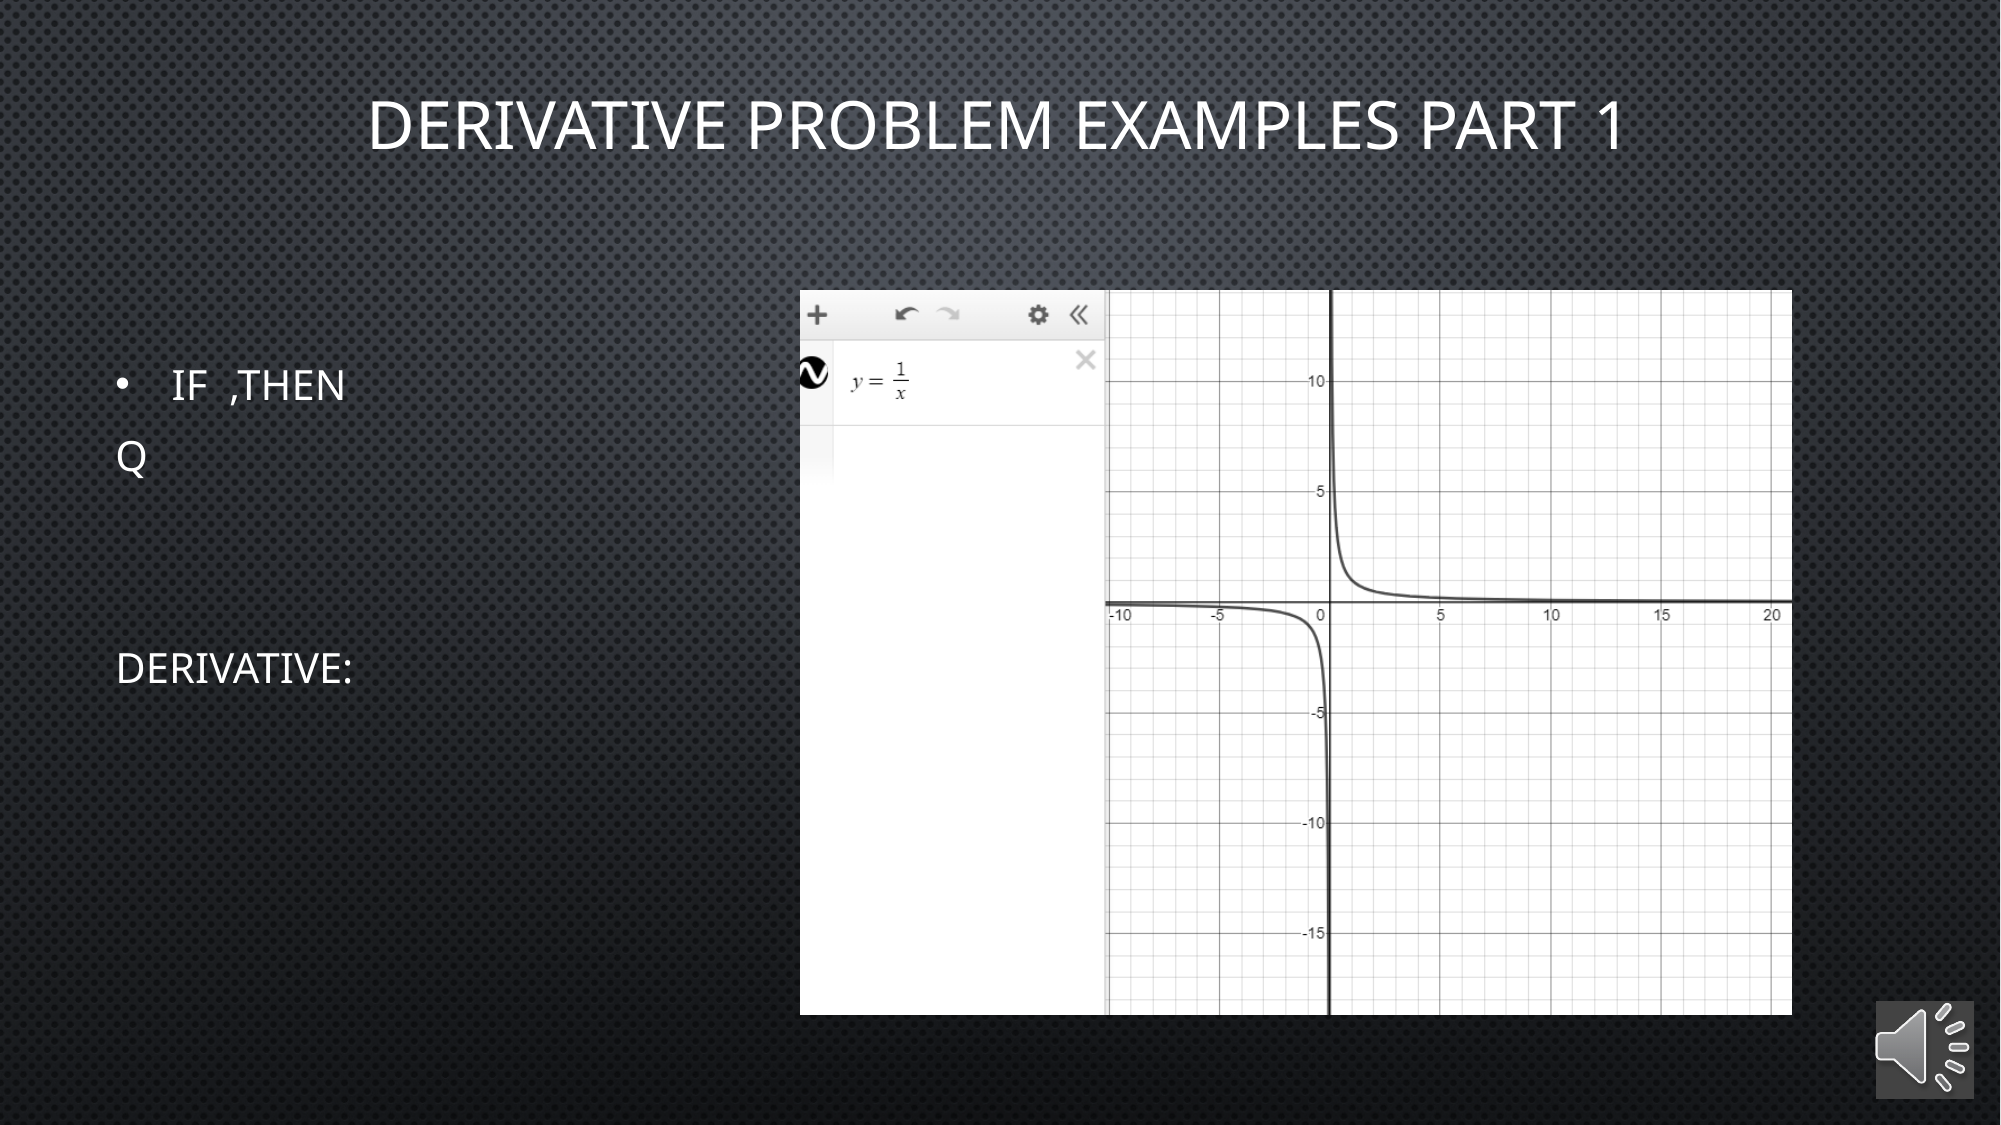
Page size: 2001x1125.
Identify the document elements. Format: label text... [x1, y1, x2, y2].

picture [1874, 999, 1976, 1101]
picture [800, 290, 1792, 1015]
title Derivative Problem Examples Part 1 [82, 22, 1918, 223]
